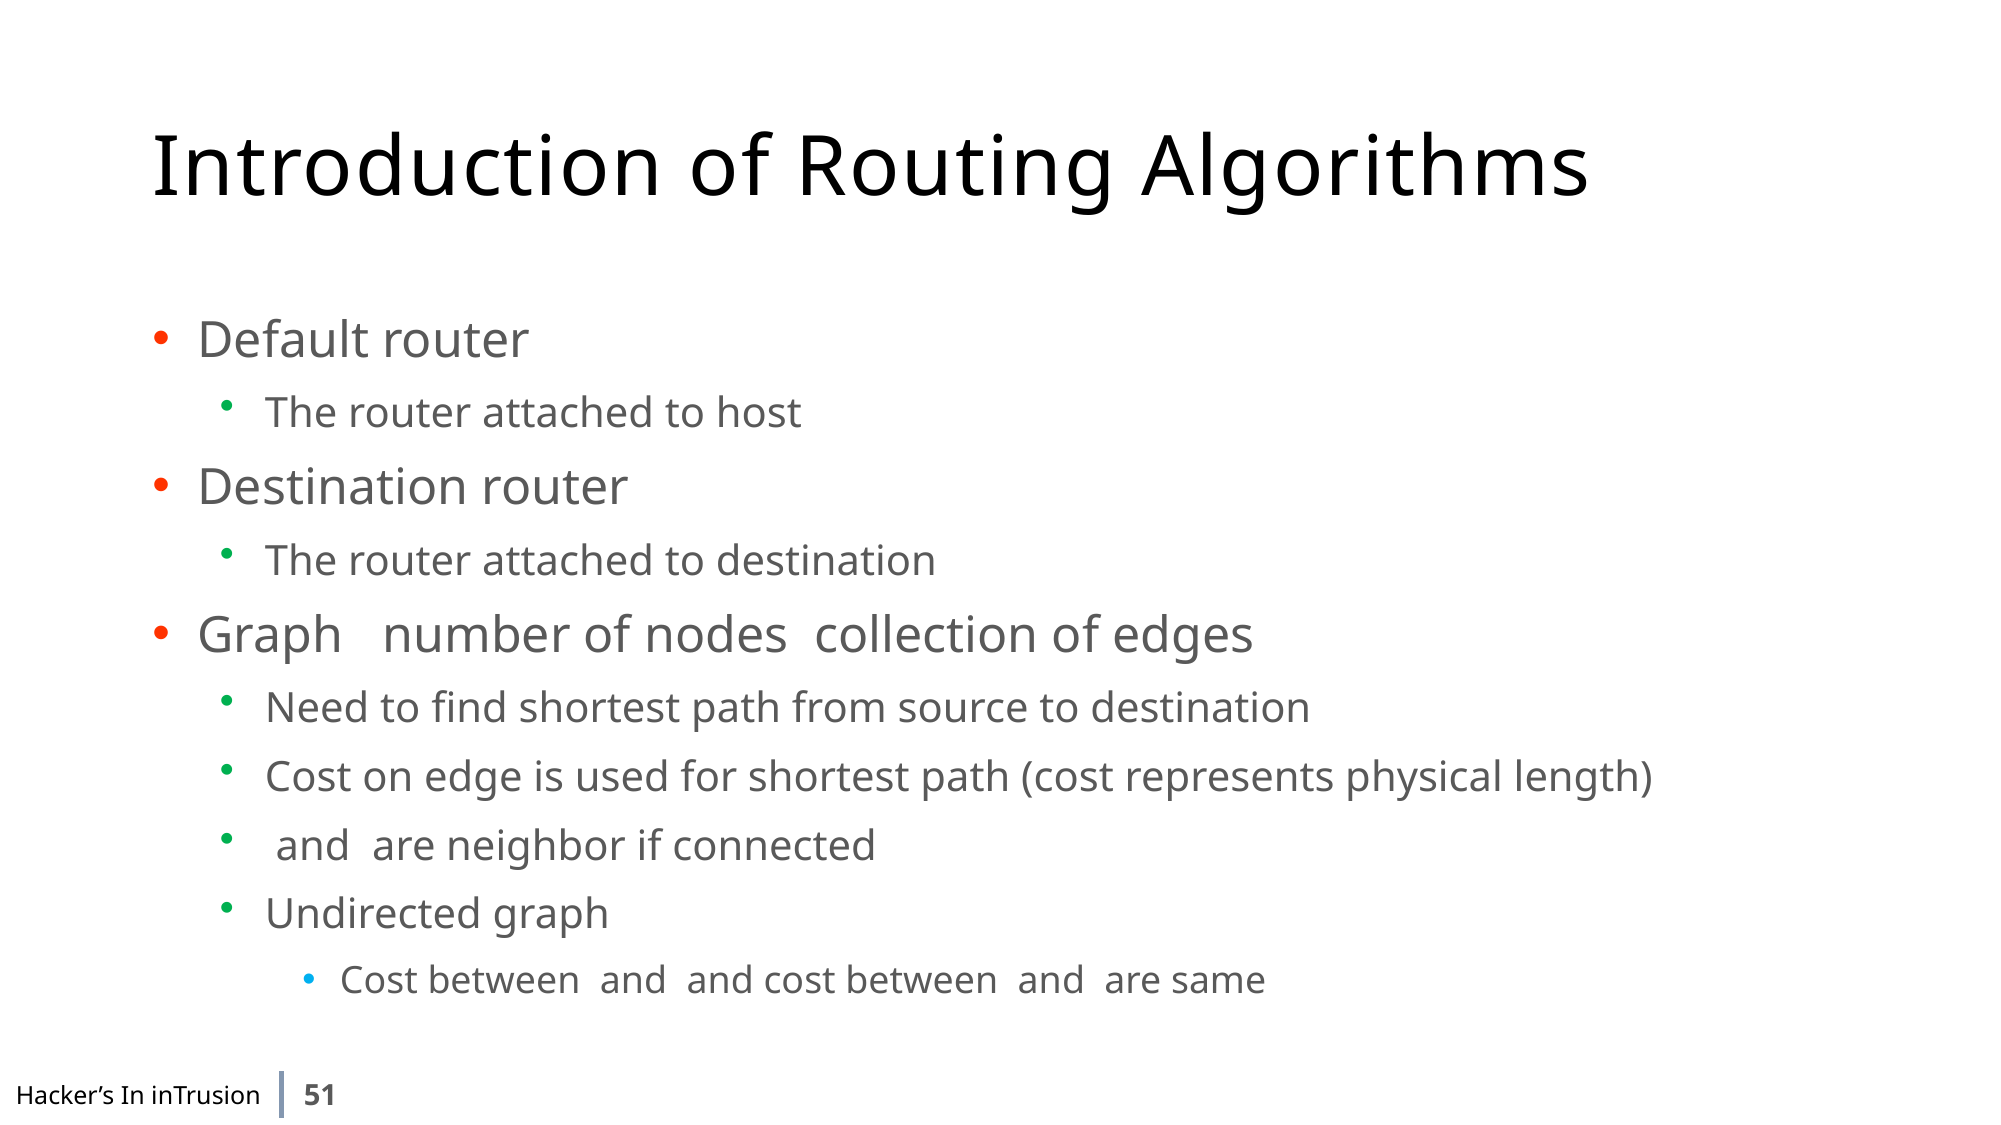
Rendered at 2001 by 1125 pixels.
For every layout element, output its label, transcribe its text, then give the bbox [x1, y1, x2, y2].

title Introduction of Routing Algorithms [137, 59, 1863, 278]
